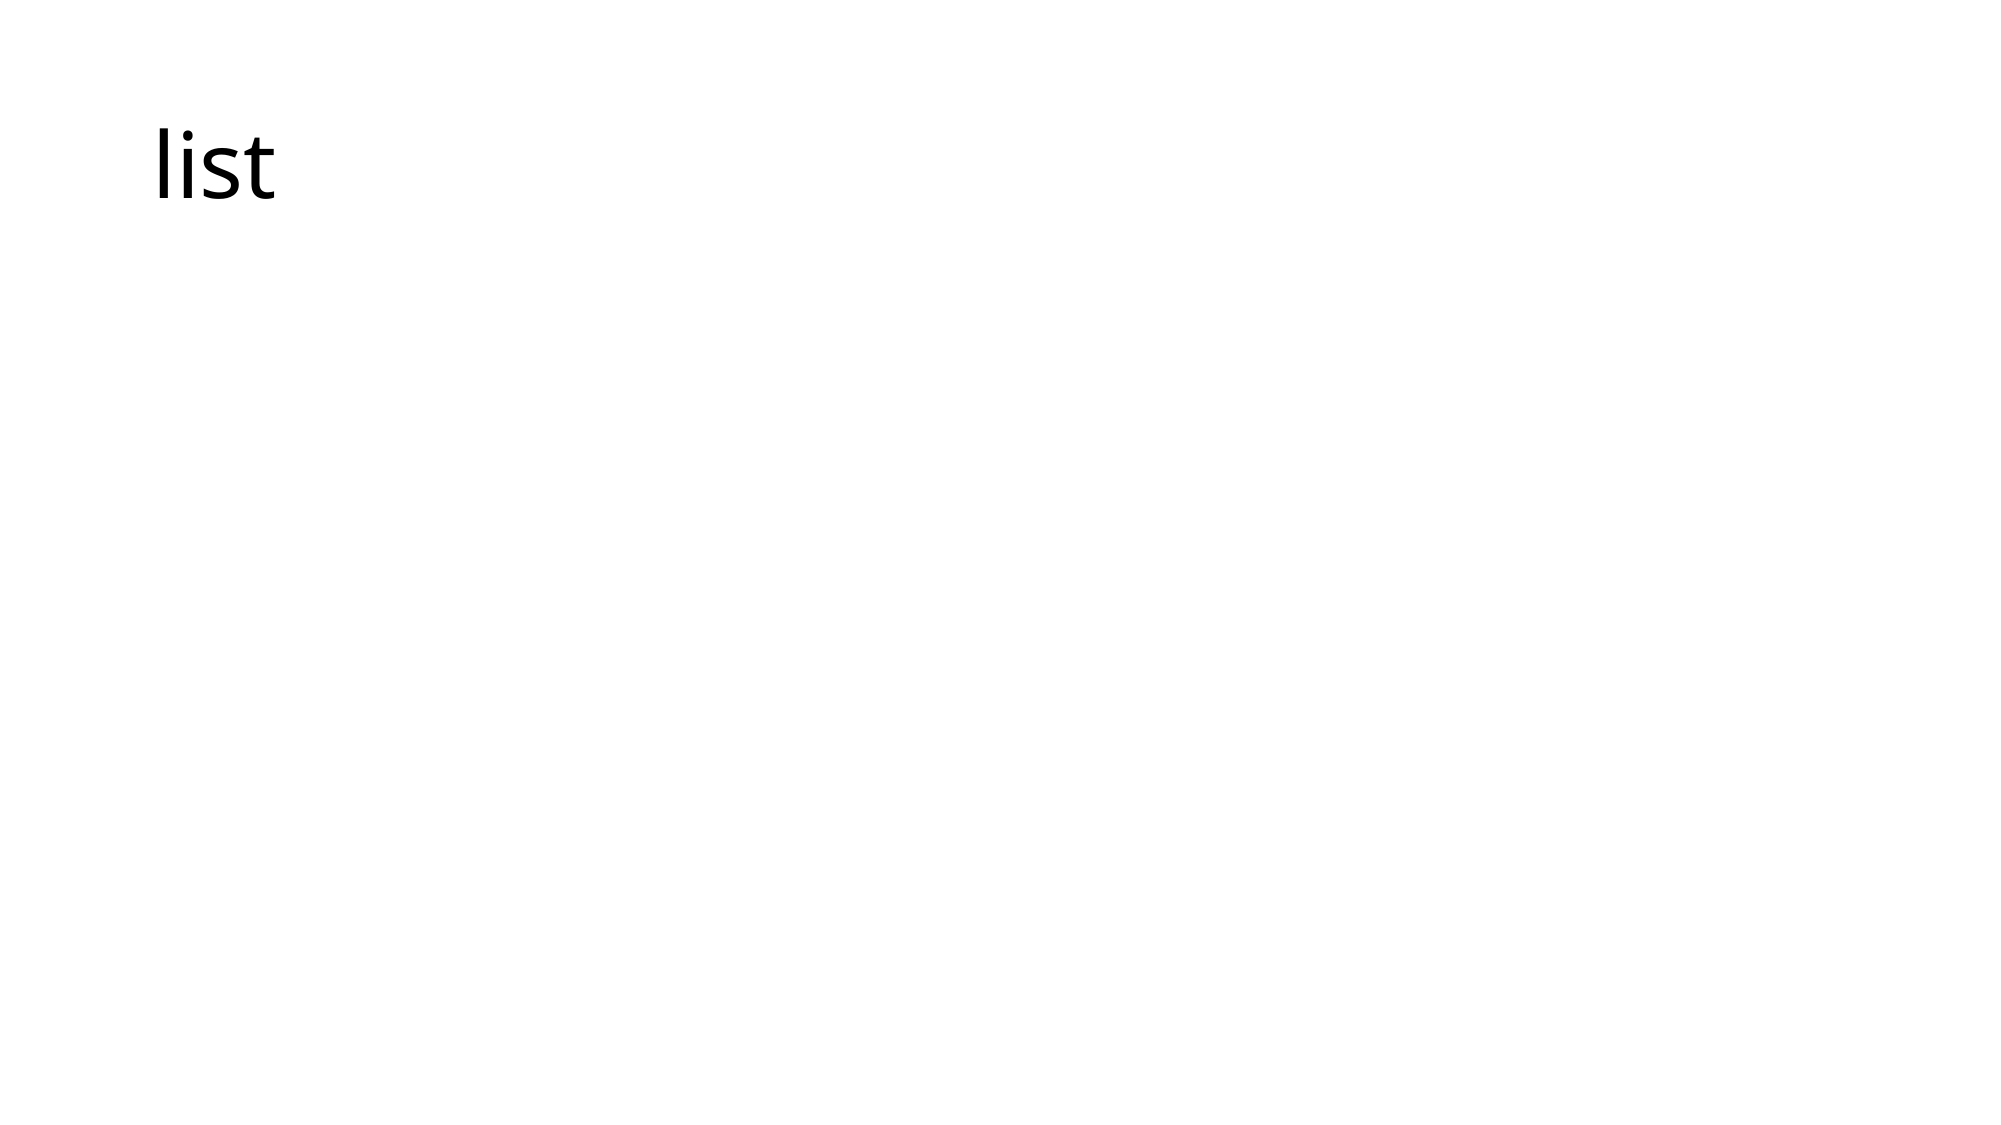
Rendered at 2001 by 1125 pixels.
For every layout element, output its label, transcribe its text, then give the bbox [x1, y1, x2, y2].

title list [137, 59, 1863, 278]
